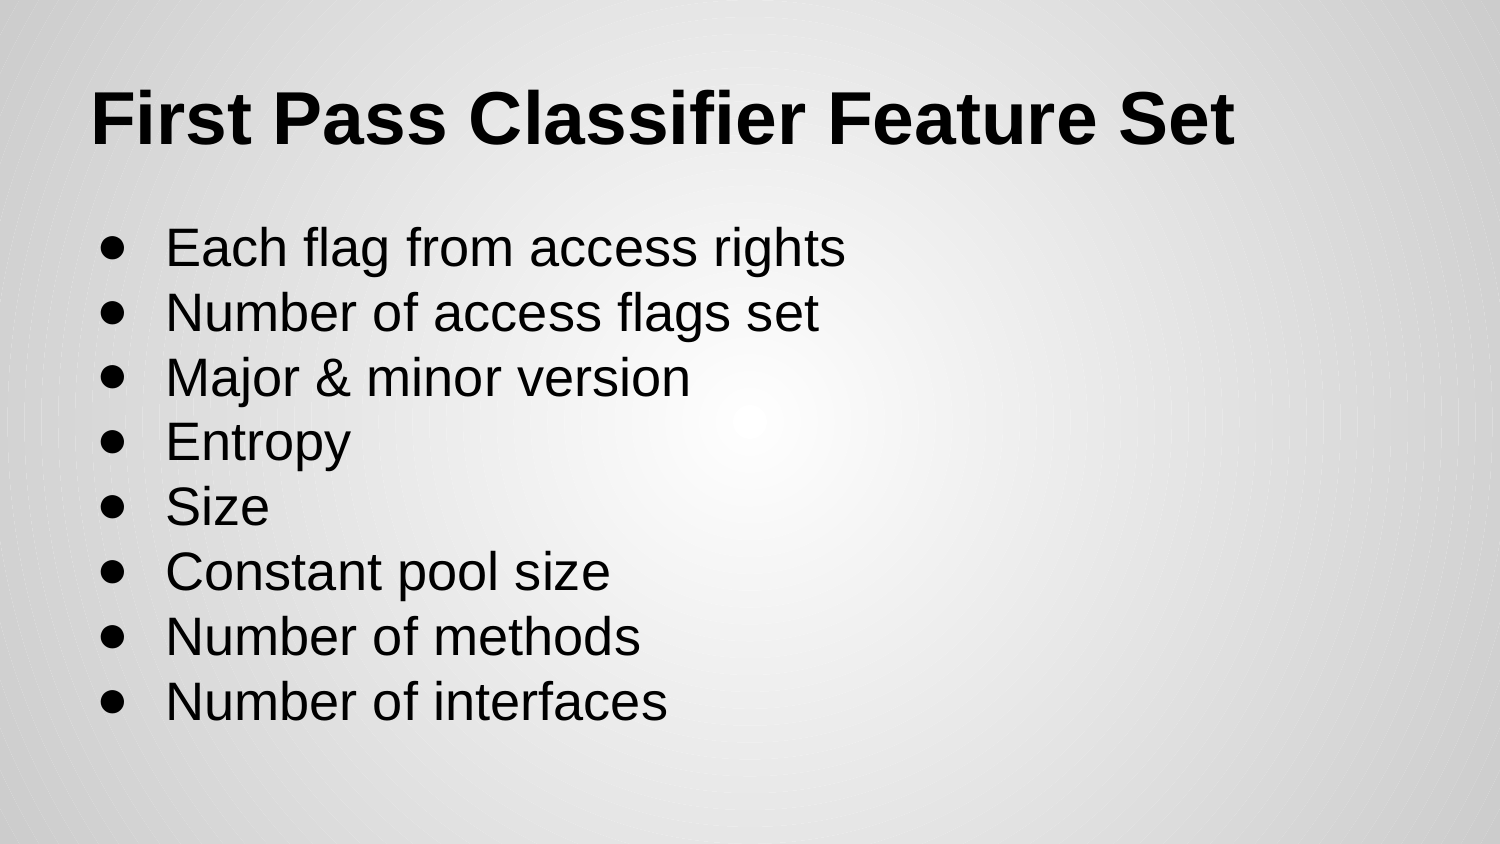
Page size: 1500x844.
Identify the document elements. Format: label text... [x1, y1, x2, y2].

title First Pass Classifier Feature Set [75, 33, 1425, 175]
list Each flag from access rights Number of access flags set Major & minor version Entropy Size Constant pool size Number of methods Number of interfaces [75, 196, 1411, 808]
